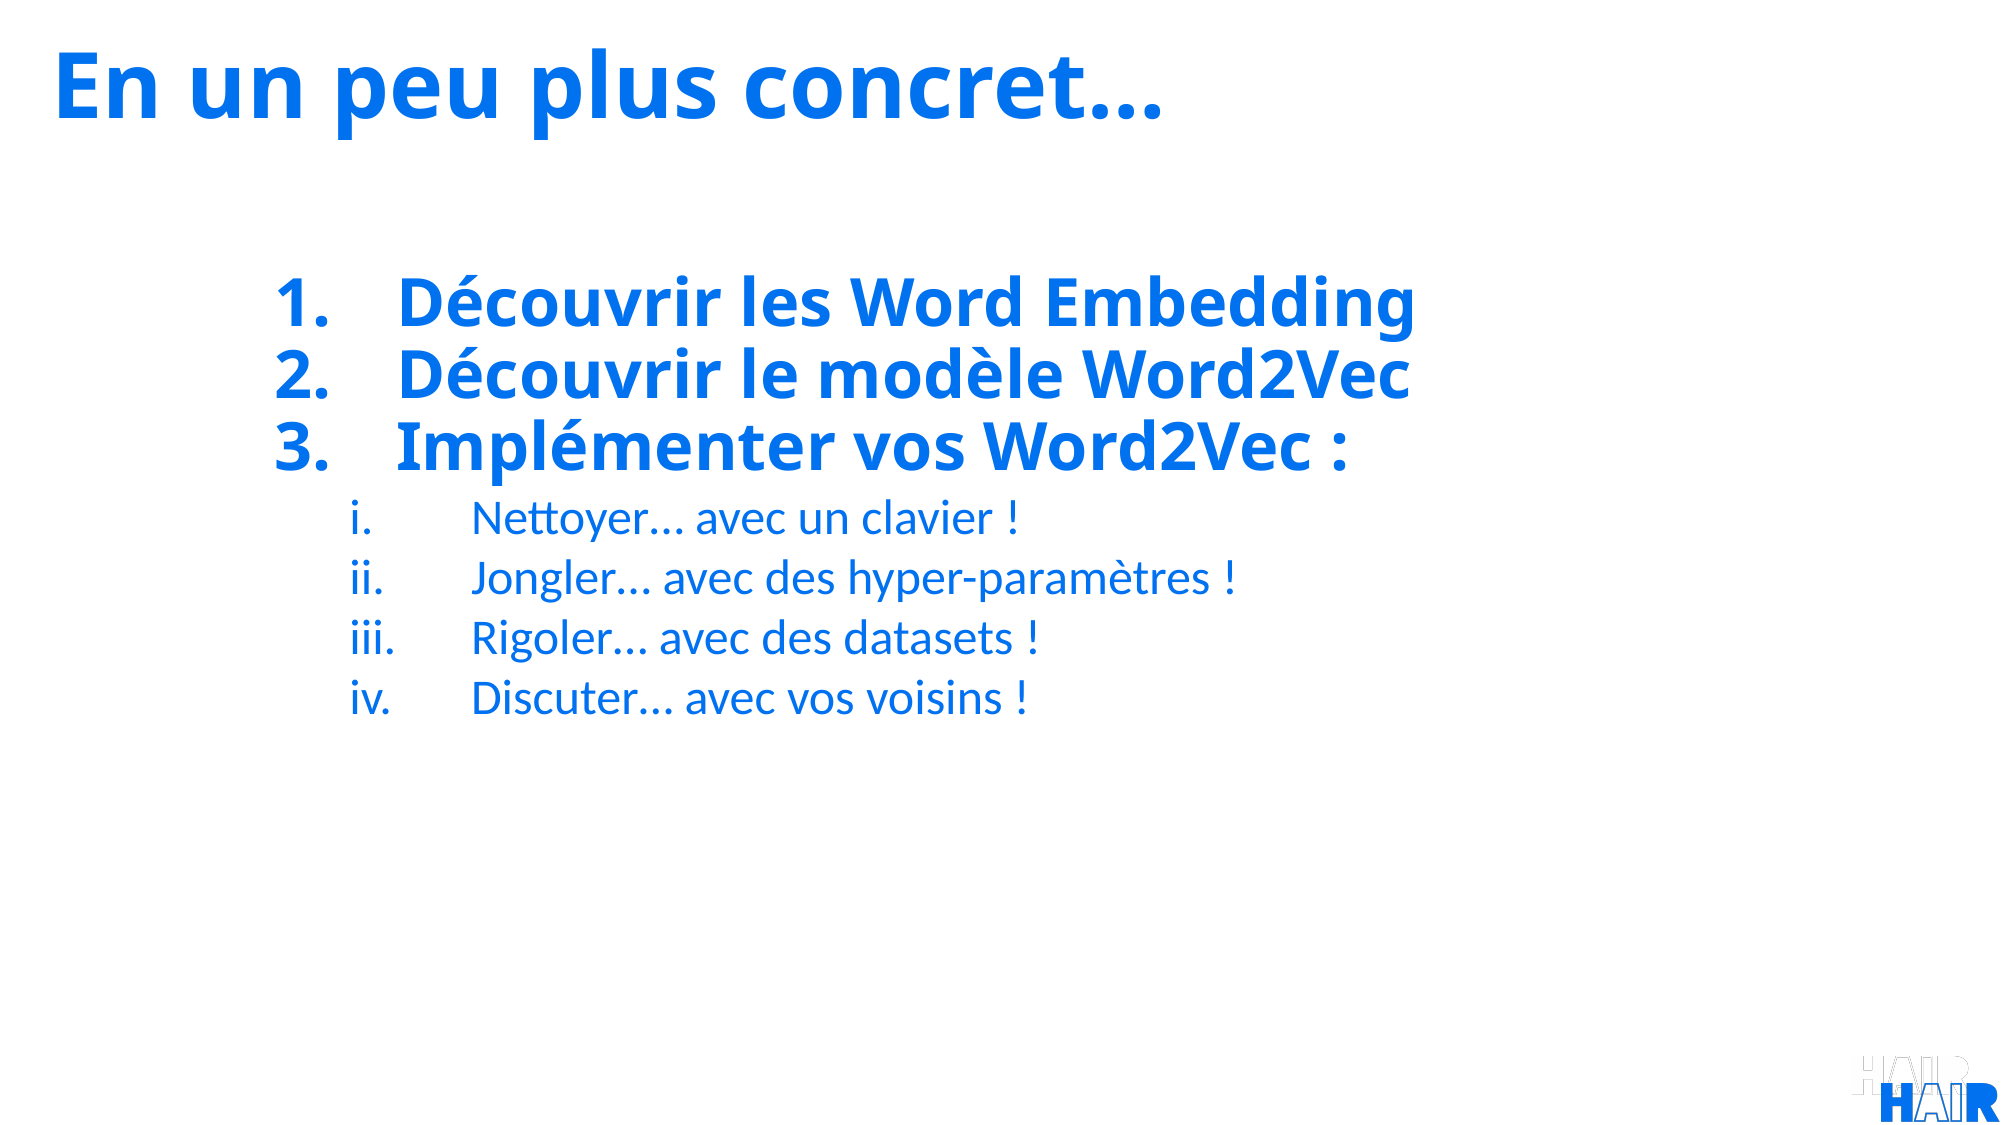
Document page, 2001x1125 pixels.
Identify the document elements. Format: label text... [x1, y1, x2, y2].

picture [1852, 1056, 2000, 1122]
text_box En un peu plus concret… [36, 27, 1762, 150]
text_box Découvrir les Word Embedding Découvrir le modèle Word2Vec Implémenter vos Word2Vec : Nettoyer… avec un clavier ! Jongler… avec des hyper-paramètres ! Rigoler… avec des datasets ! Discuter… avec vos voisins ! [259, 261, 1741, 1008]
